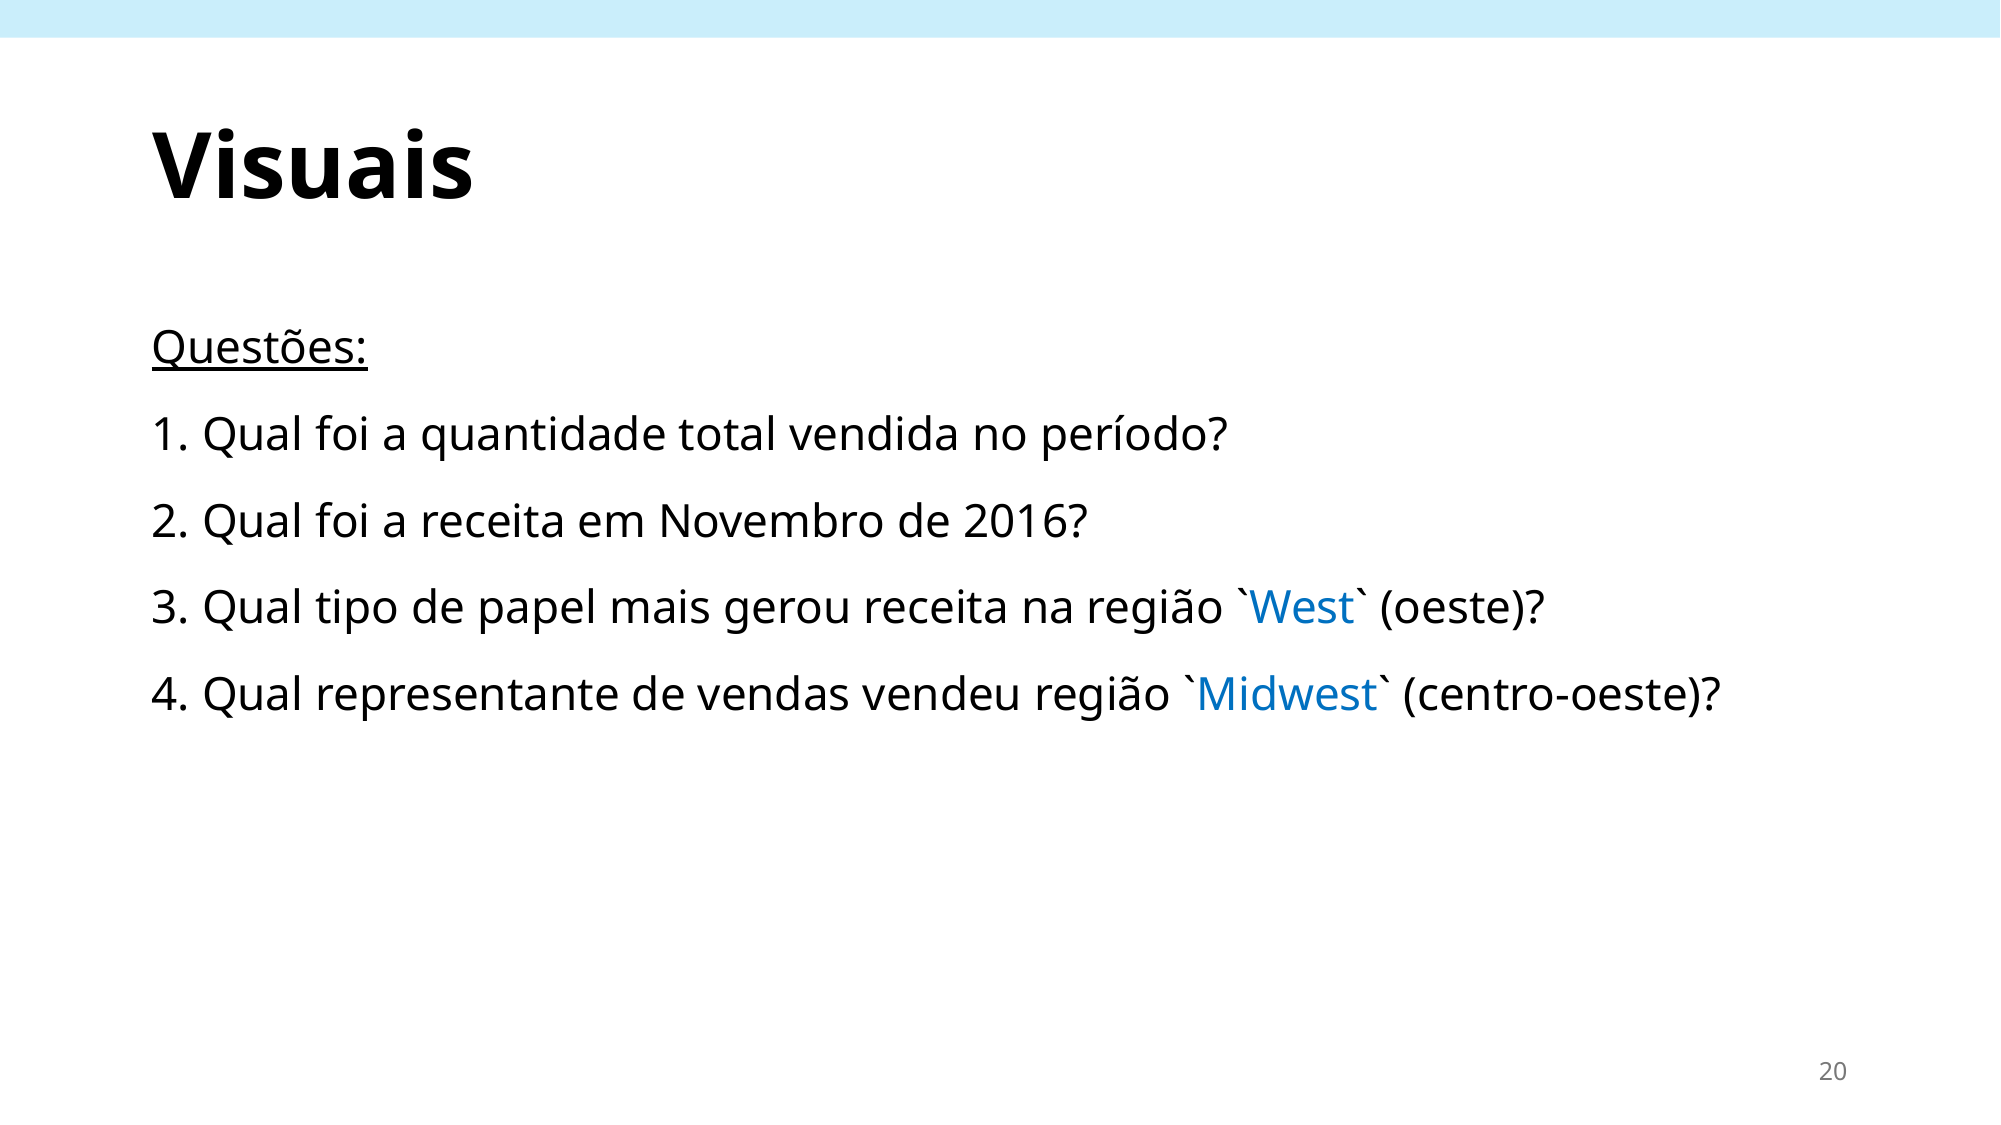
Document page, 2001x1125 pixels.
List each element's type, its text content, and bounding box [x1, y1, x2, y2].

list Questões: 1. Qual foi a quantidade total vendida no período? 2. Qual foi a receita em Novembro de 2016? 3. Qual tipo de papel mais gerou receita na região `West` (oeste)? 4. Qual representante de vendas vendeu região `Midwest` (centro-oeste)? [136, 299, 1862, 1014]
slide_number 20 [1412, 1042, 1863, 1103]
title Visuais [137, 59, 1863, 278]
text_box [0, 0, 2000, 39]
